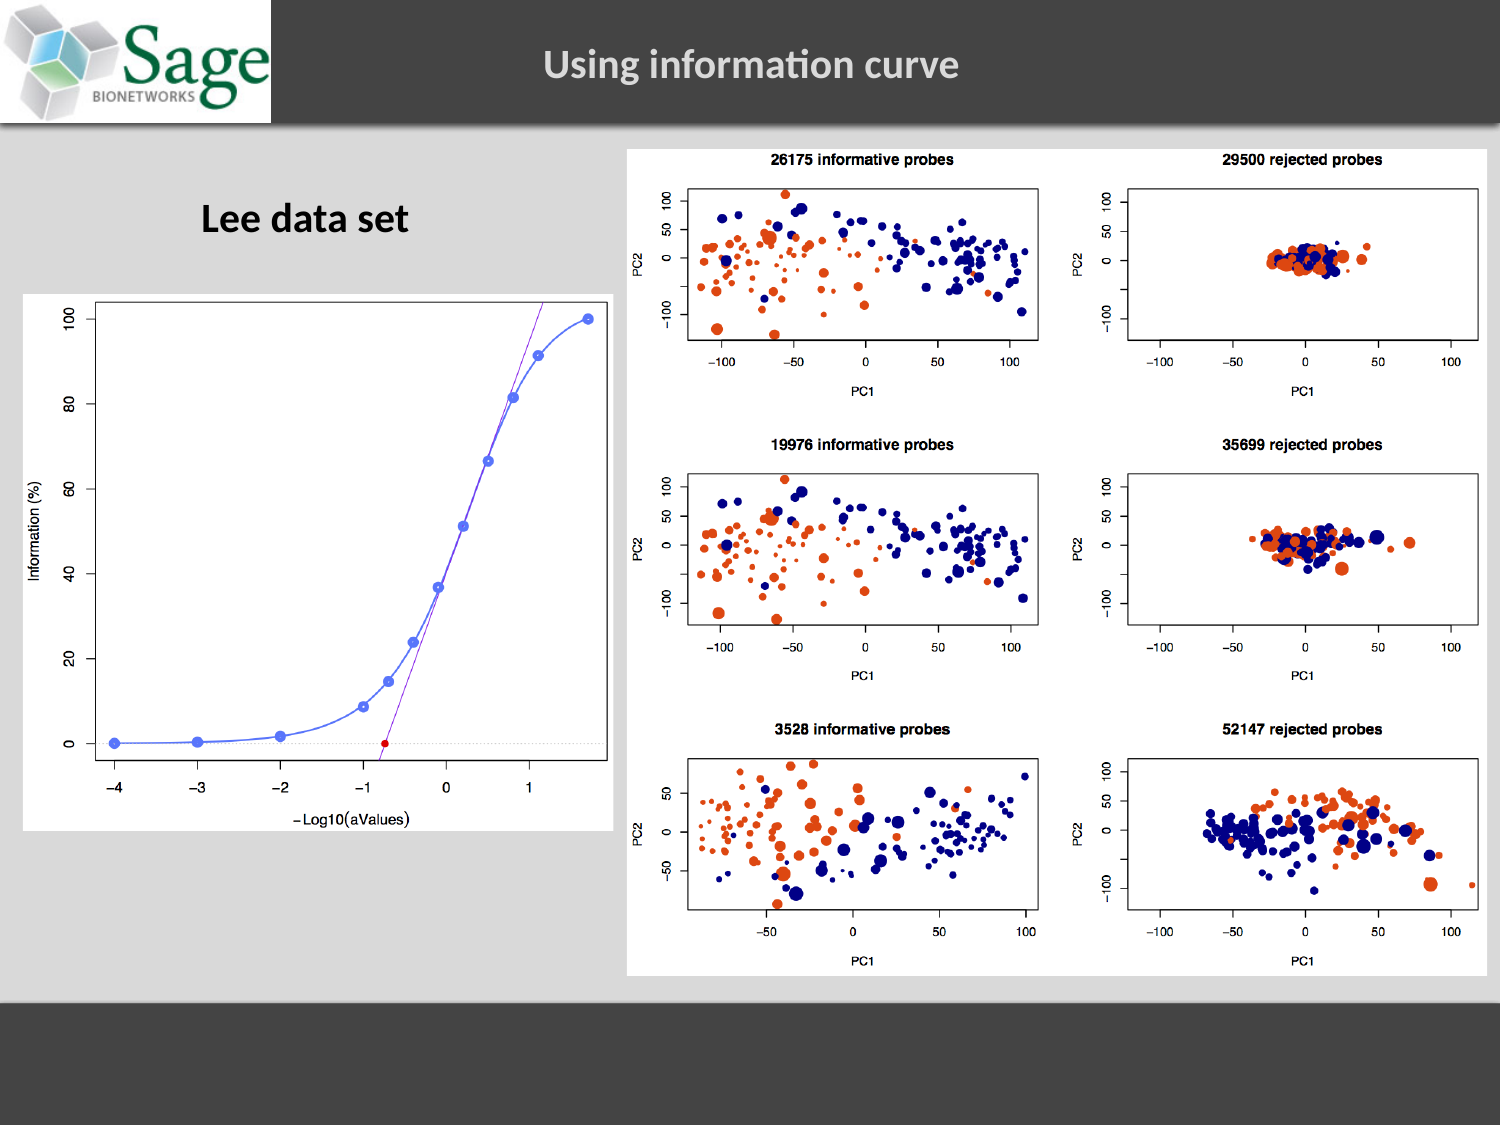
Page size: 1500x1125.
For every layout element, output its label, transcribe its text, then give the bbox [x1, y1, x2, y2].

text_box Lee data set [186, 183, 425, 249]
text_box Using information curve [330, 29, 1173, 95]
picture [0, 0, 271, 123]
picture [22, 294, 614, 831]
picture [626, 148, 1488, 977]
